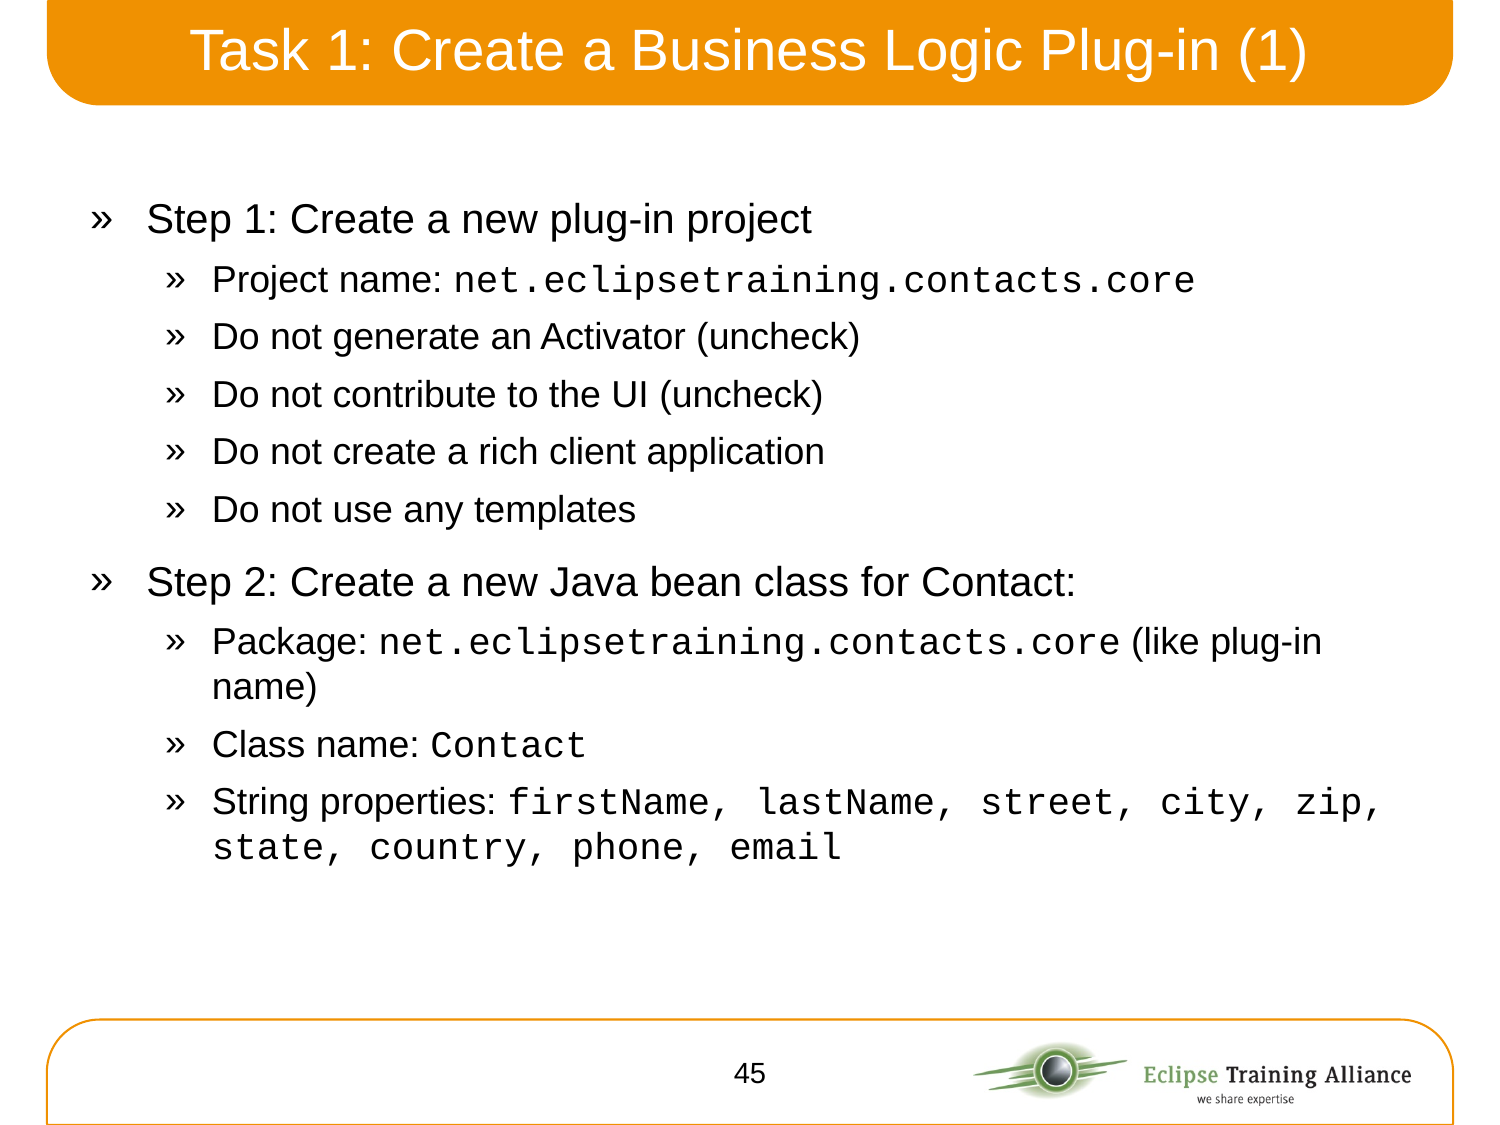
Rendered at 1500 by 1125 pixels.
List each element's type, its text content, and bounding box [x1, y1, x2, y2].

picture [973, 1038, 1411, 1106]
title Task 1: Create a Business Logic Plug-in (1) [82, 0, 1418, 94]
list Step 1: Create a new plug-in project Project name: net.eclipsetraining.contacts.core Do not generate an Activator (uncheck) Do not contribute to the UI (uncheck) Do not create a rich client application Do not use any templates Step 2: Create a new Java bean class for Contact: Package: net.eclipsetraining.contacts.core (like plug-in name) Class name: Contact String properties: firstName, lastName, street, city, zip, state, country, phone, email [75, 184, 1425, 1000]
